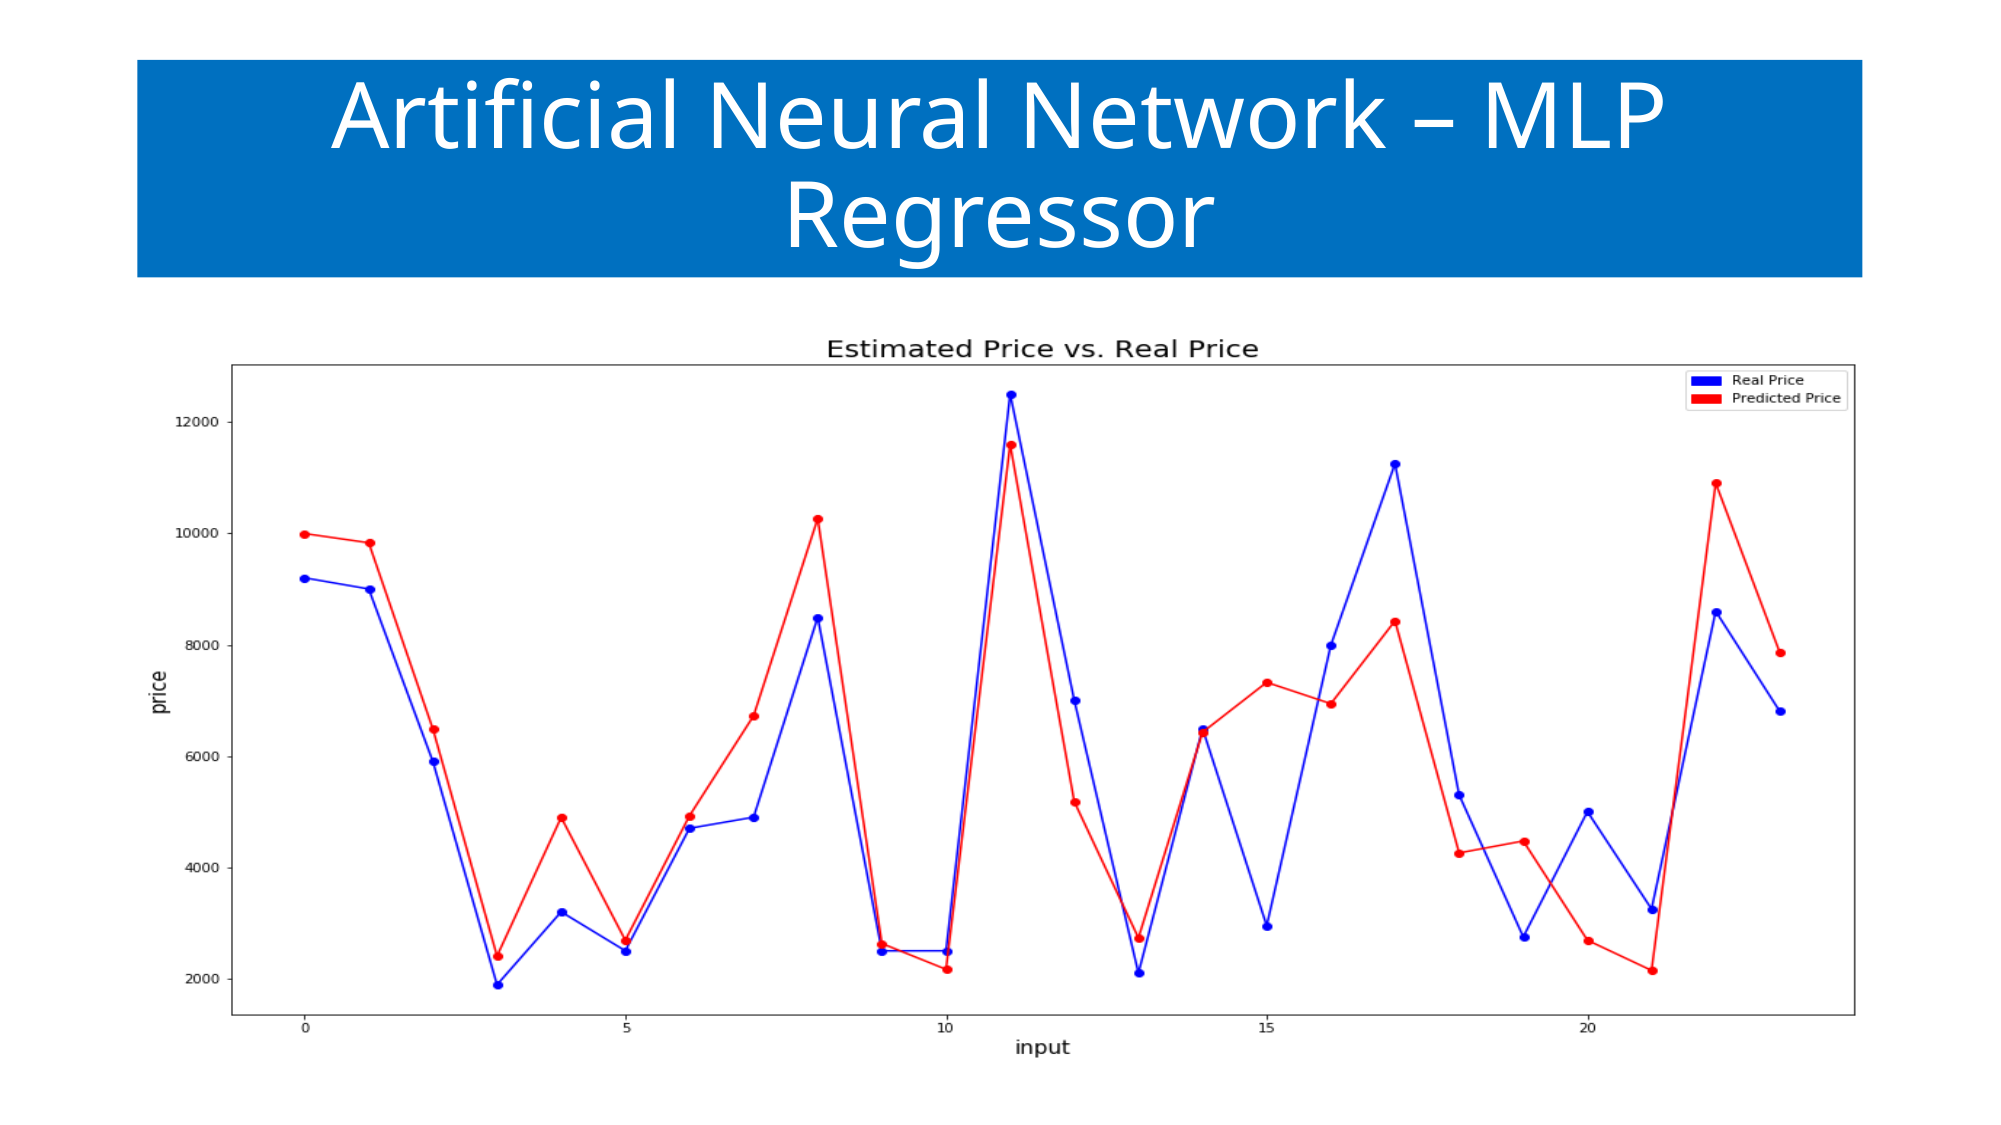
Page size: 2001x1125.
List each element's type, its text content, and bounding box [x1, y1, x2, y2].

picture [137, 331, 1863, 1066]
title Artificial Neural Network – MLP Regressor [137, 59, 1863, 278]
